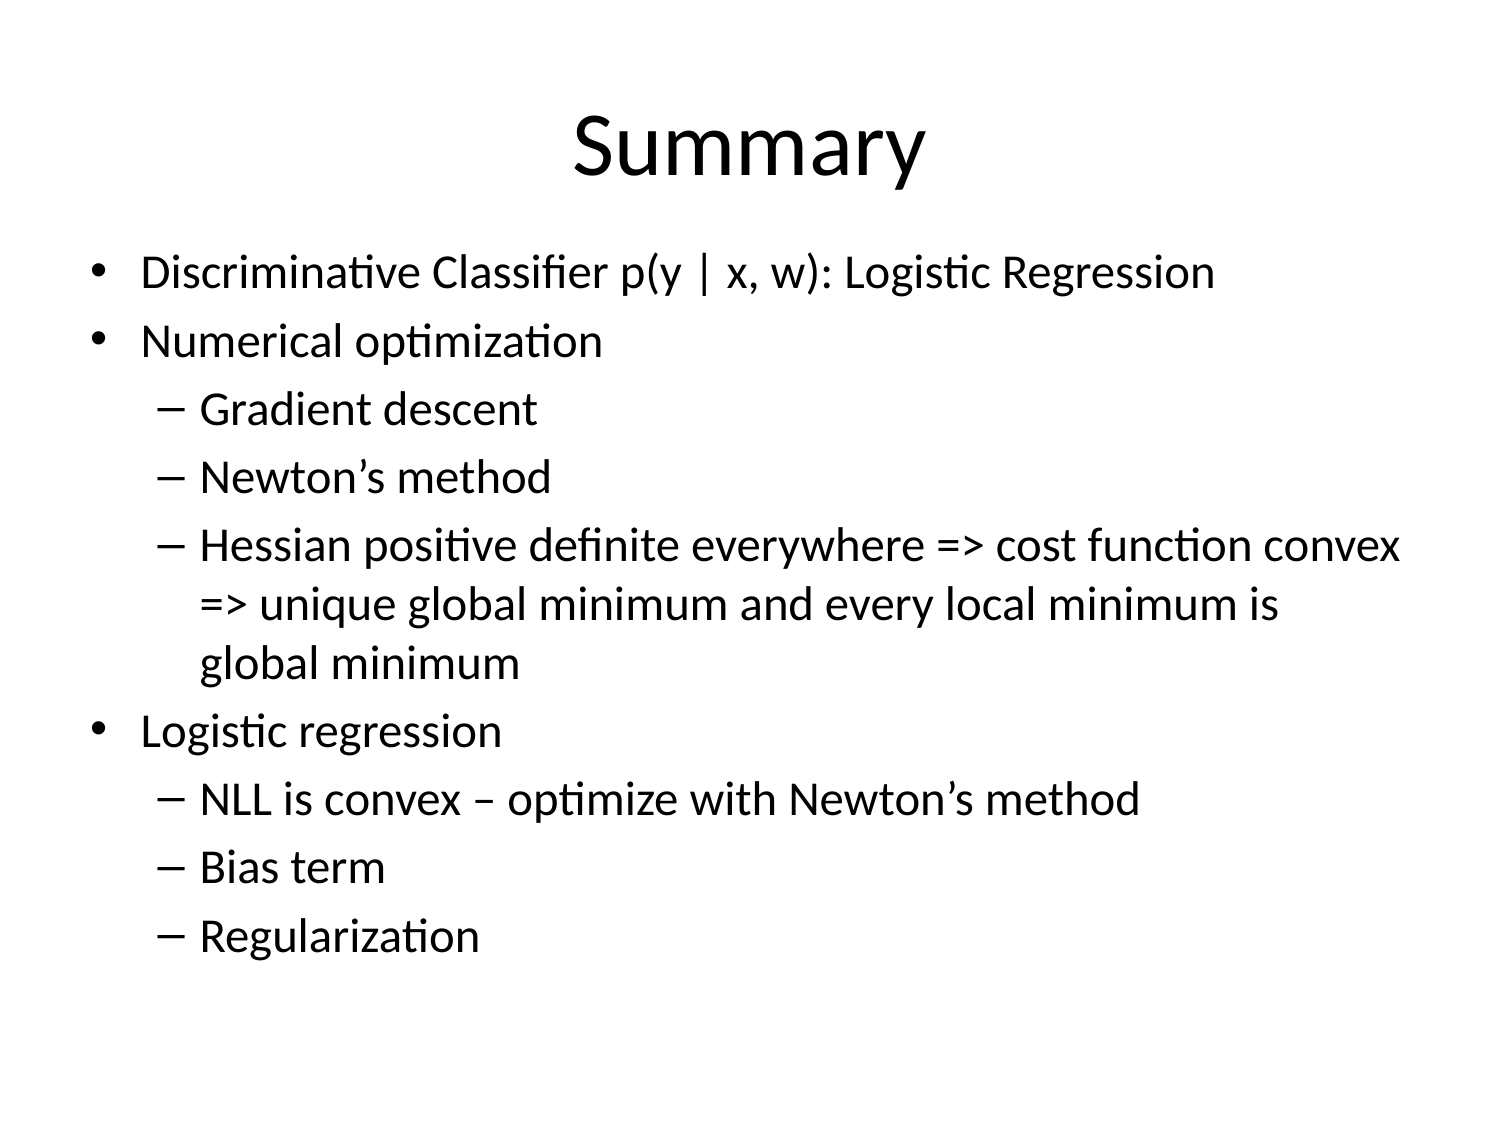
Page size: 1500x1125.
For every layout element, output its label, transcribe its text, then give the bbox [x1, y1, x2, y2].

title Summary [75, 45, 1425, 232]
list Discriminative Classifier p(y | x, w): Logistic Regression Numerical optimization Gradient descent Newton’s method Hessian positive definite everywhere => cost function convex => unique global minimum and every local minimum is global minimum Logistic regression NLL is convex – optimize with Newton’s method Bias term Regularization [75, 232, 1425, 975]
